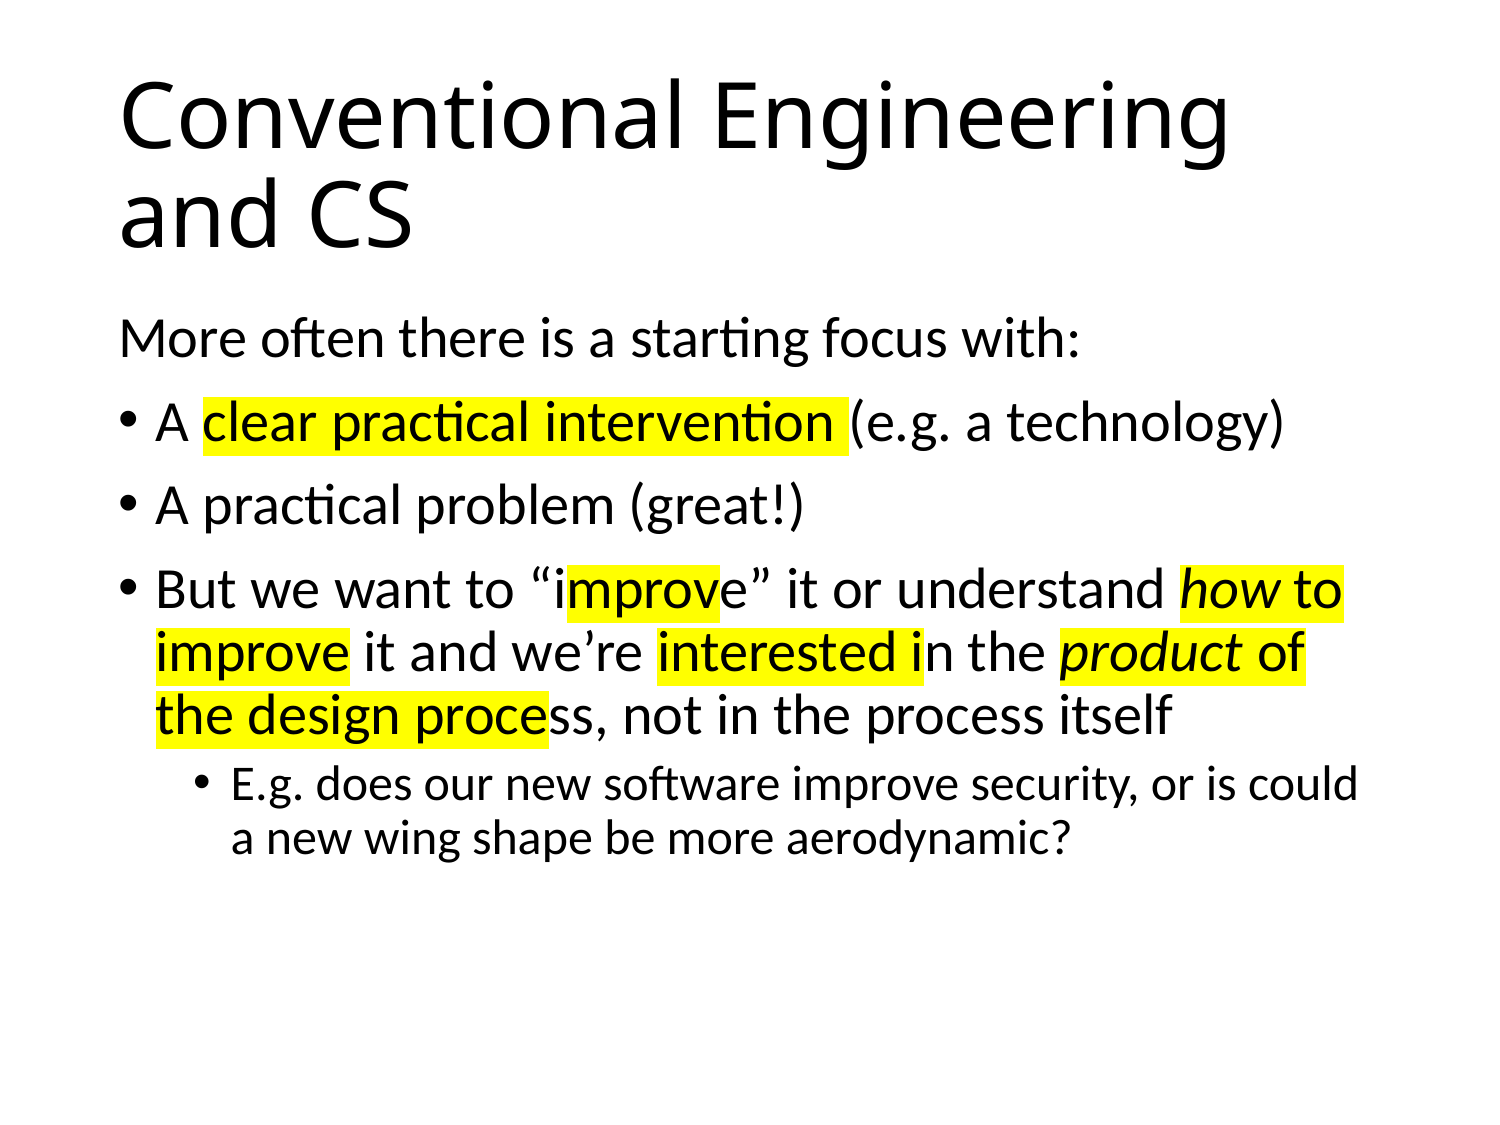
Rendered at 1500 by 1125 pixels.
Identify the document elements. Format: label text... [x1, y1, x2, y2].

title Conventional Engineering and CS [103, 59, 1397, 278]
list More often there is a starting focus with: A clear practical intervention (e.g. a technology) A practical problem (great!) But we want to “improve” it or understand how to improve it and we’re interested in the product of the design process, not in the process itself E.g. does our new software improve security, or is could a new wing shape be more aerodynamic? [103, 299, 1397, 1014]
